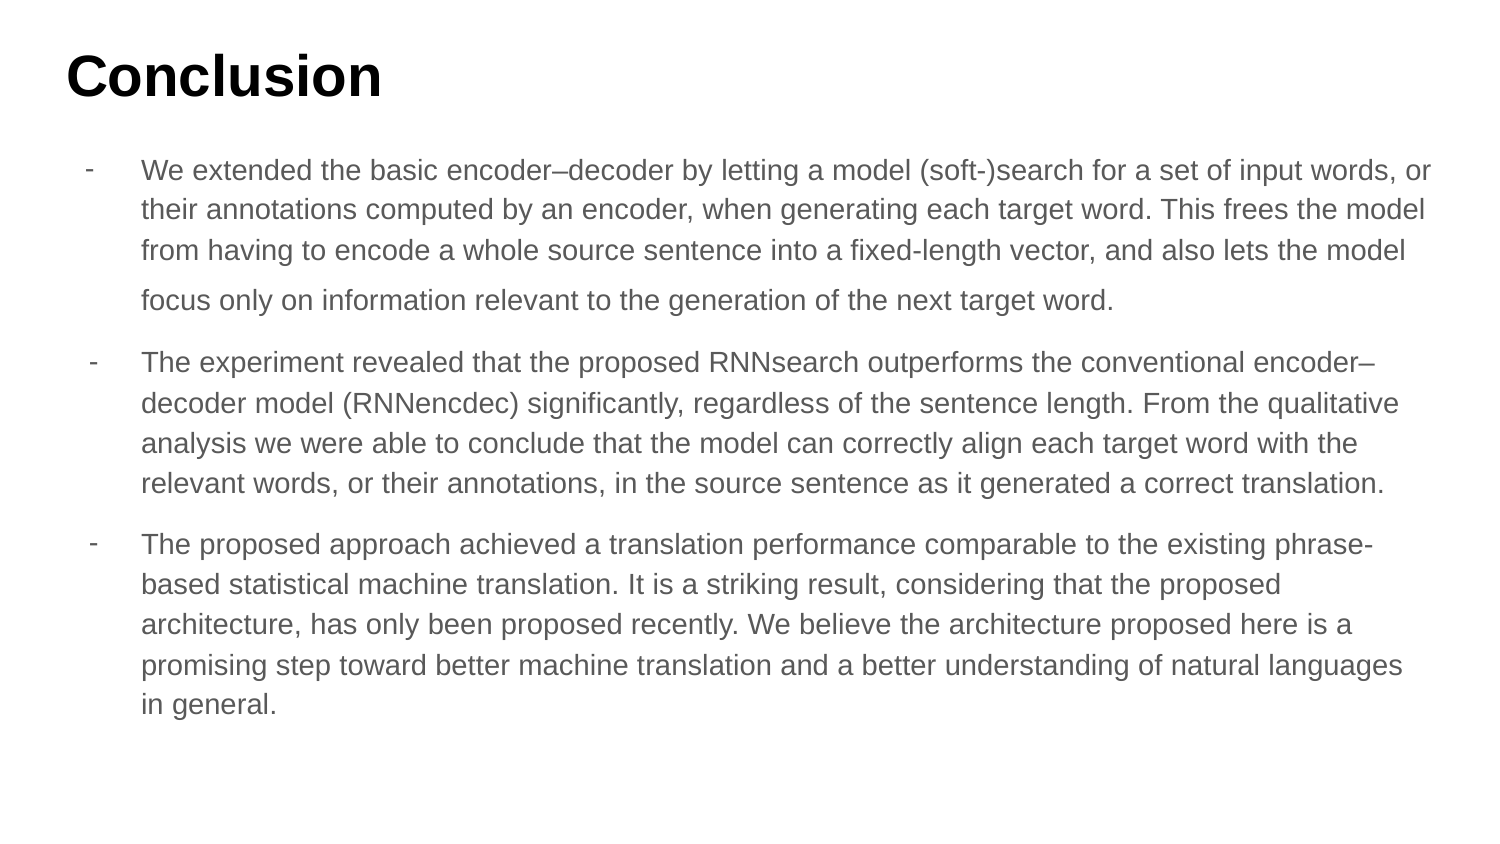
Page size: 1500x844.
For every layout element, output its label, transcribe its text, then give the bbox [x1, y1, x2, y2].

title Conclusion [51, 23, 1449, 117]
list We extended the basic encoder–decoder by letting a model (soft-)search for a set of input words, or their annotations computed by an encoder, when generating each target word. This frees the model from having to encode a whole source sentence into a fixed-length vector, and also lets the model focus only on information relevant to the generation of the next target word. The experiment revealed that the proposed RNNsearch outperforms the conventional encoder–decoder model (RNNencdec) significantly, regardless of the sentence length. From the qualitative analysis we were able to conclude that the model can correctly align each target word with the relevant words, or their annotations, in the source sentence as it generated a correct translation. The proposed approach achieved a translation performance comparable to the existing phrase-based statistical machine translation. It is a striking result, considering that the proposed architecture, has only been proposed recently. We believe the architecture proposed here is a promising step toward better machine translation and a better understanding of natural languages in general. [51, 130, 1449, 750]
